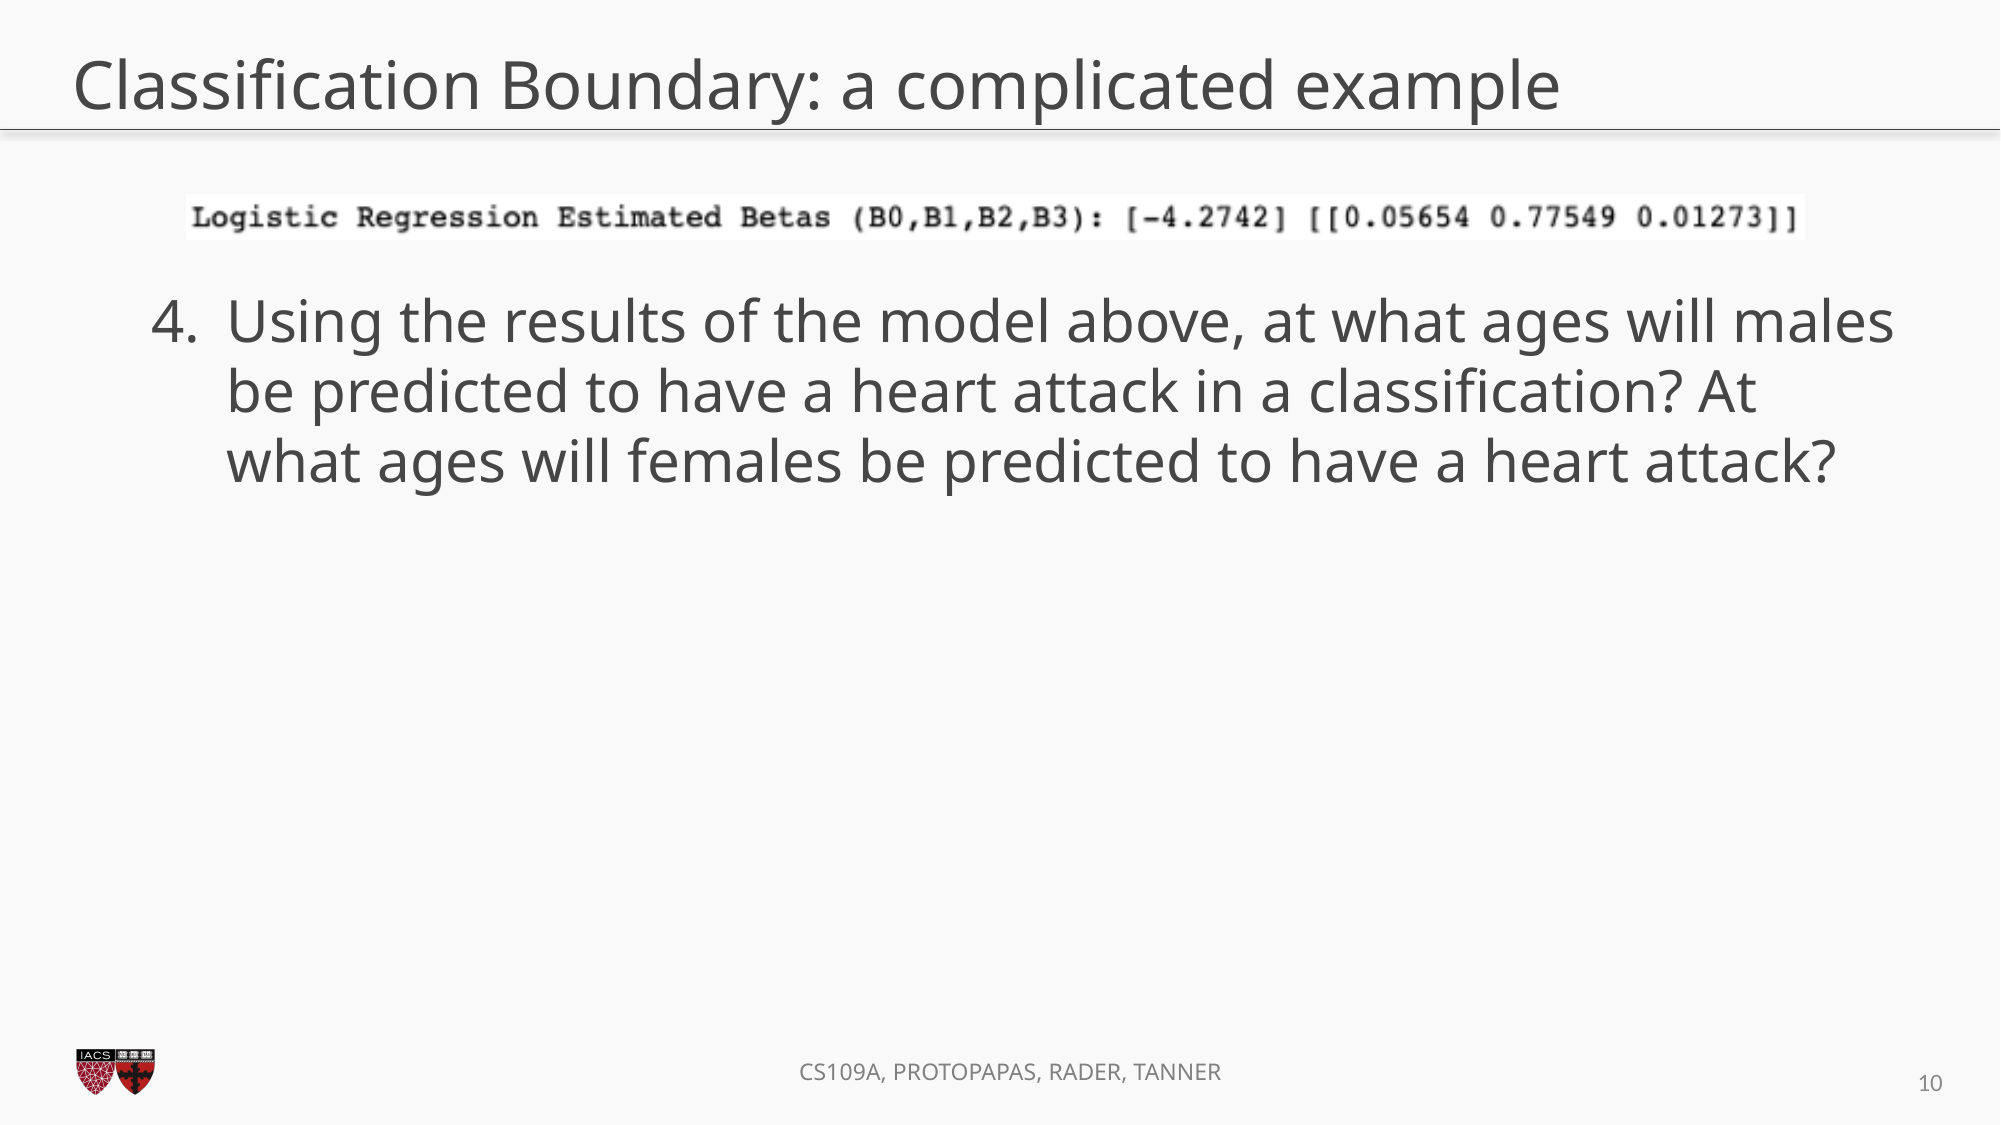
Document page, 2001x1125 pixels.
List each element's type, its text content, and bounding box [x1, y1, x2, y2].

list Using the results of the model above, at what ages will males be predicted to have a heart attack in a classification? At what ages will females be predicted to have a heart attack? [136, 277, 1920, 964]
picture [75, 1049, 155, 1095]
picture [185, 194, 1808, 240]
title Classification Boundary: a complicated example [57, 35, 1943, 162]
